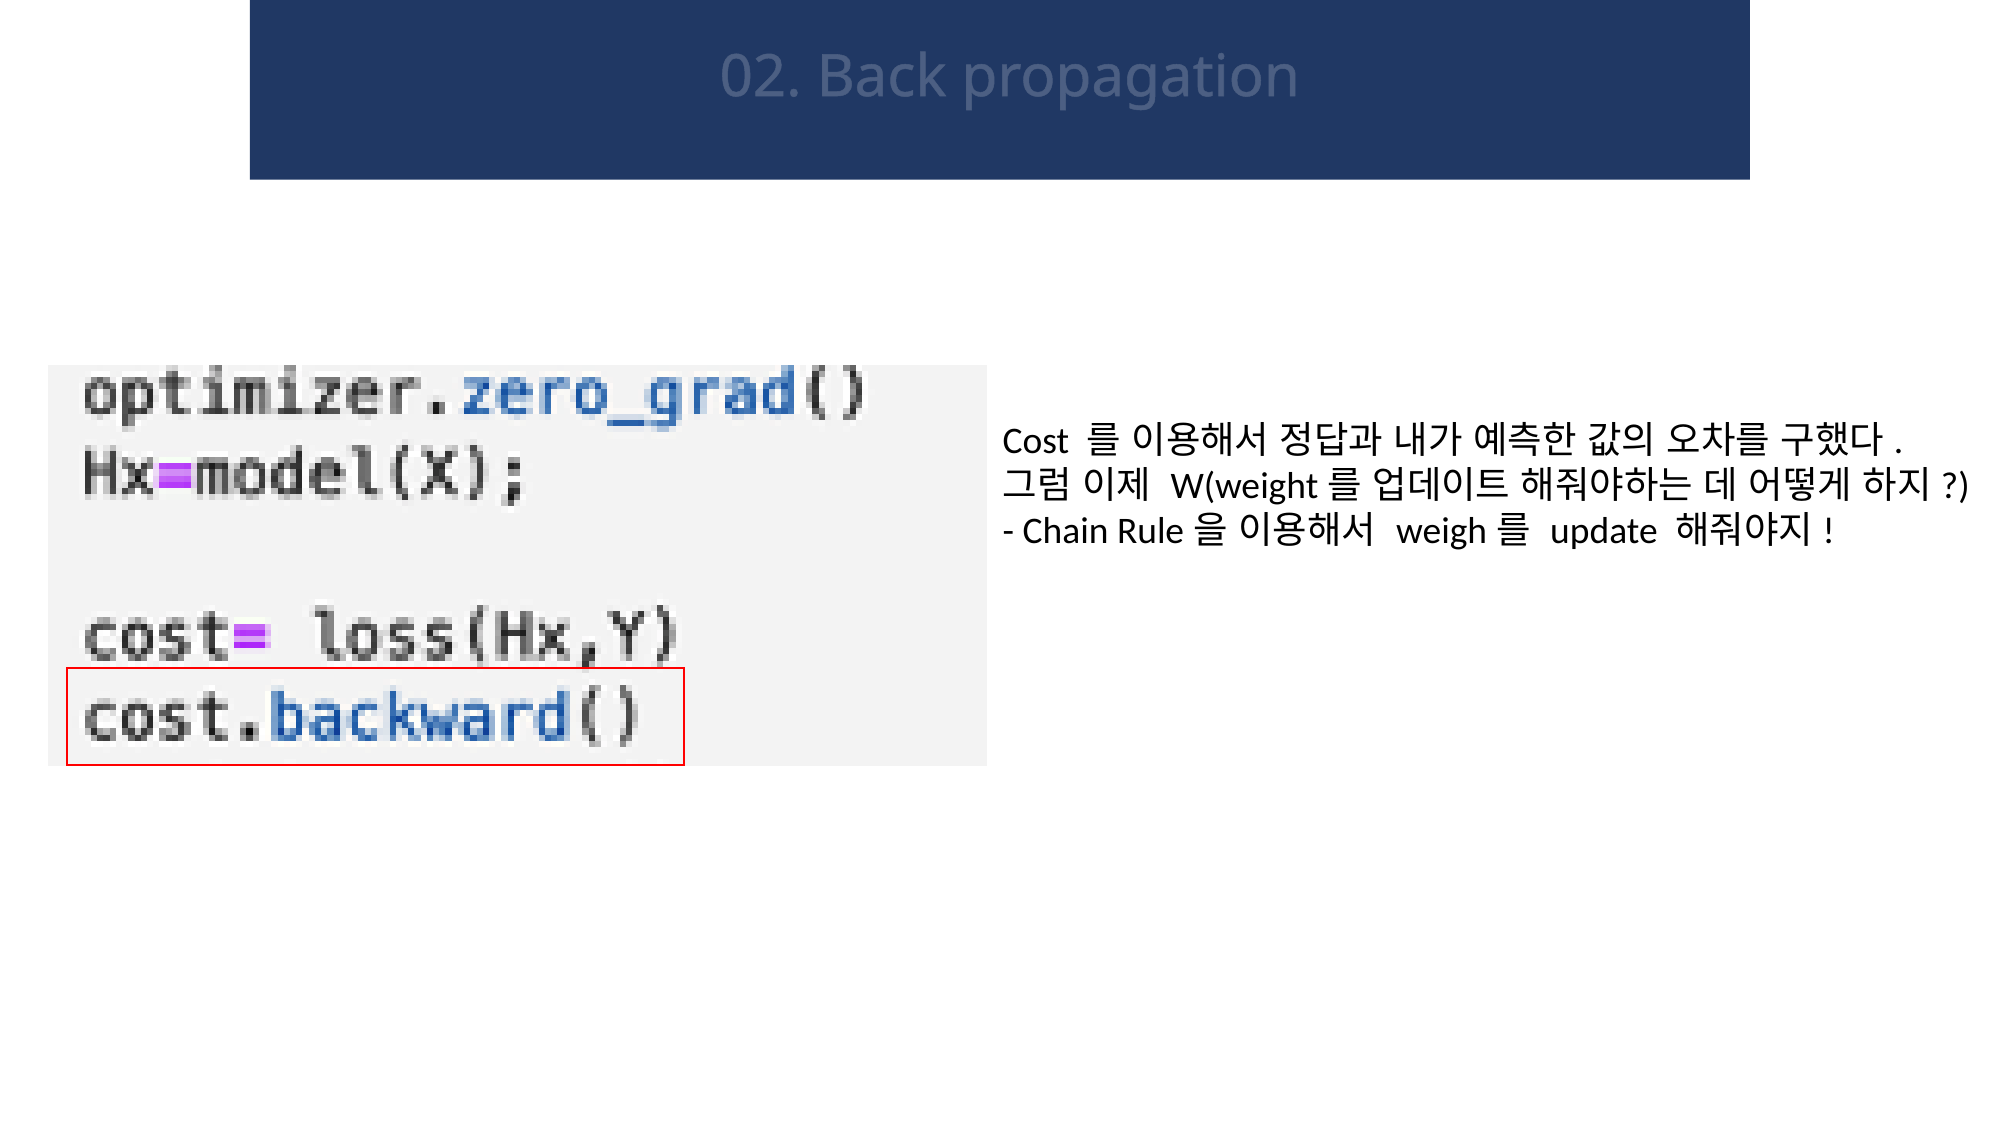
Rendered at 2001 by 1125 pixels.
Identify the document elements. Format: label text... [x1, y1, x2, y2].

text_box 02. Back propagation [704, 30, 1315, 116]
text_box [249, 0, 1751, 181]
picture [48, 365, 987, 766]
text_box Cost 를 이용해서 정답과 내가 예측한 값의 오차를 구했다. 그럼 이제 W(weight를 업데이트 해줘야하는 데 어떻게 하지?) - Chain Rule을 이용해서 weigh를 update 해줘야지! [987, 408, 1985, 558]
